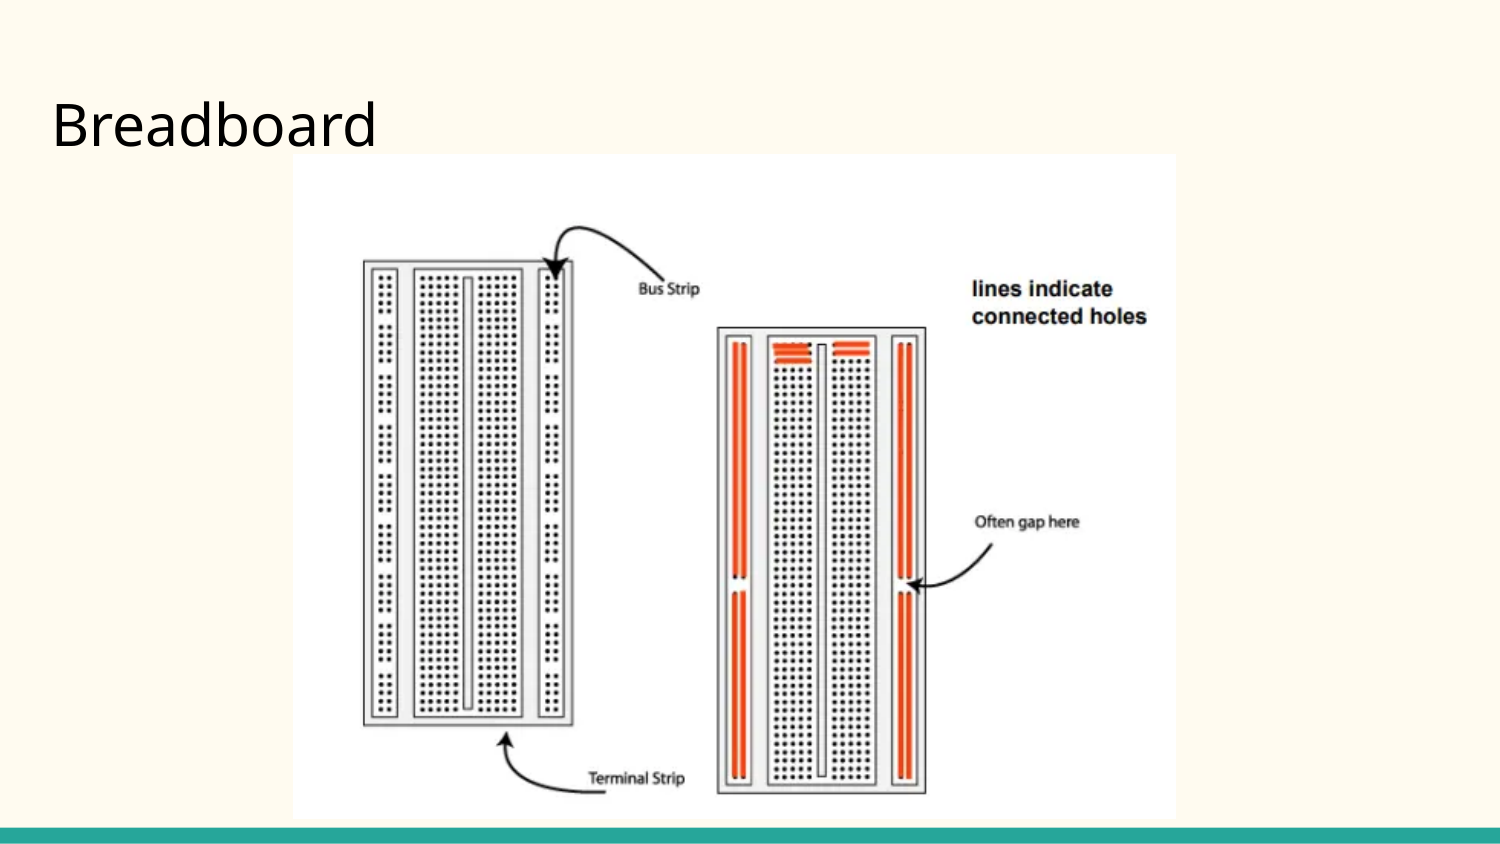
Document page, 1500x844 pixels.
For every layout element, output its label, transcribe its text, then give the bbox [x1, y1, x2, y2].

title Breadboard [51, 72, 1449, 174]
picture [293, 154, 1177, 819]
